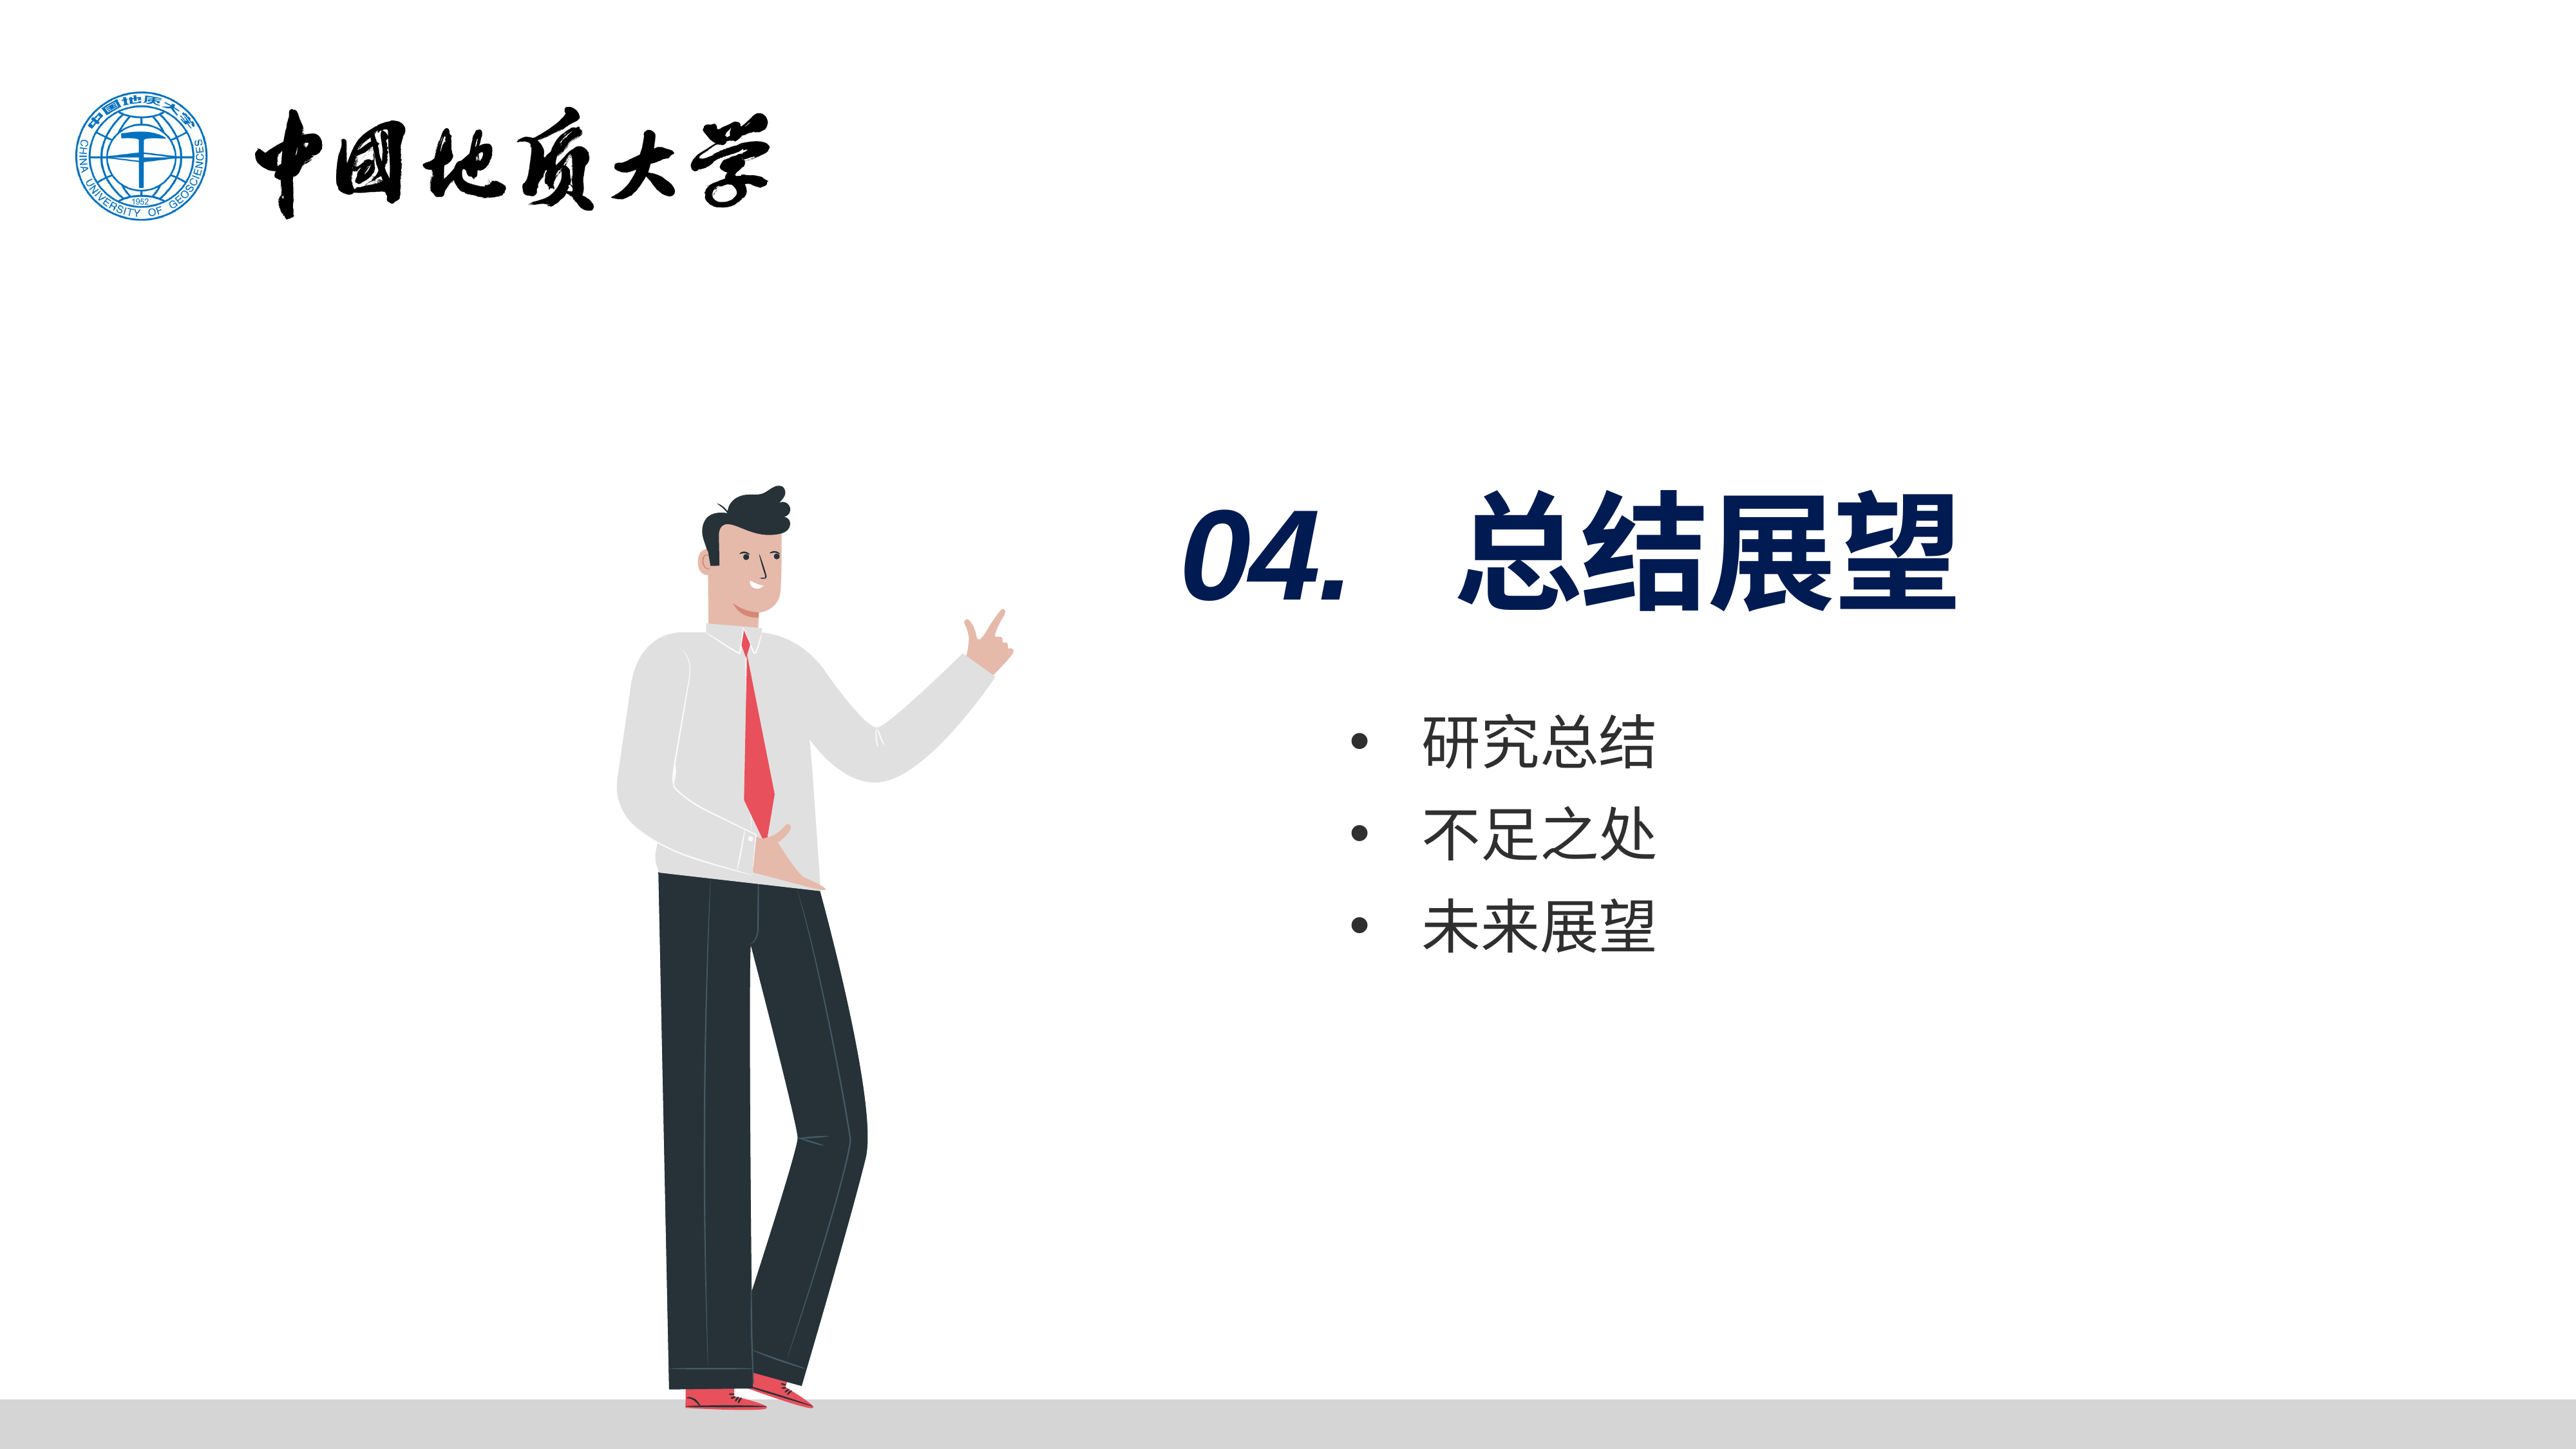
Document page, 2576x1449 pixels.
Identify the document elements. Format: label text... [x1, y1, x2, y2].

text_box 研究总结 不足之处 未来展望 [1344, 678, 2523, 966]
picture [72, 88, 211, 223]
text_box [607, 485, 1016, 1410]
picture [252, 107, 772, 223]
text_box 04. 总结展望 [1173, 388, 1969, 631]
